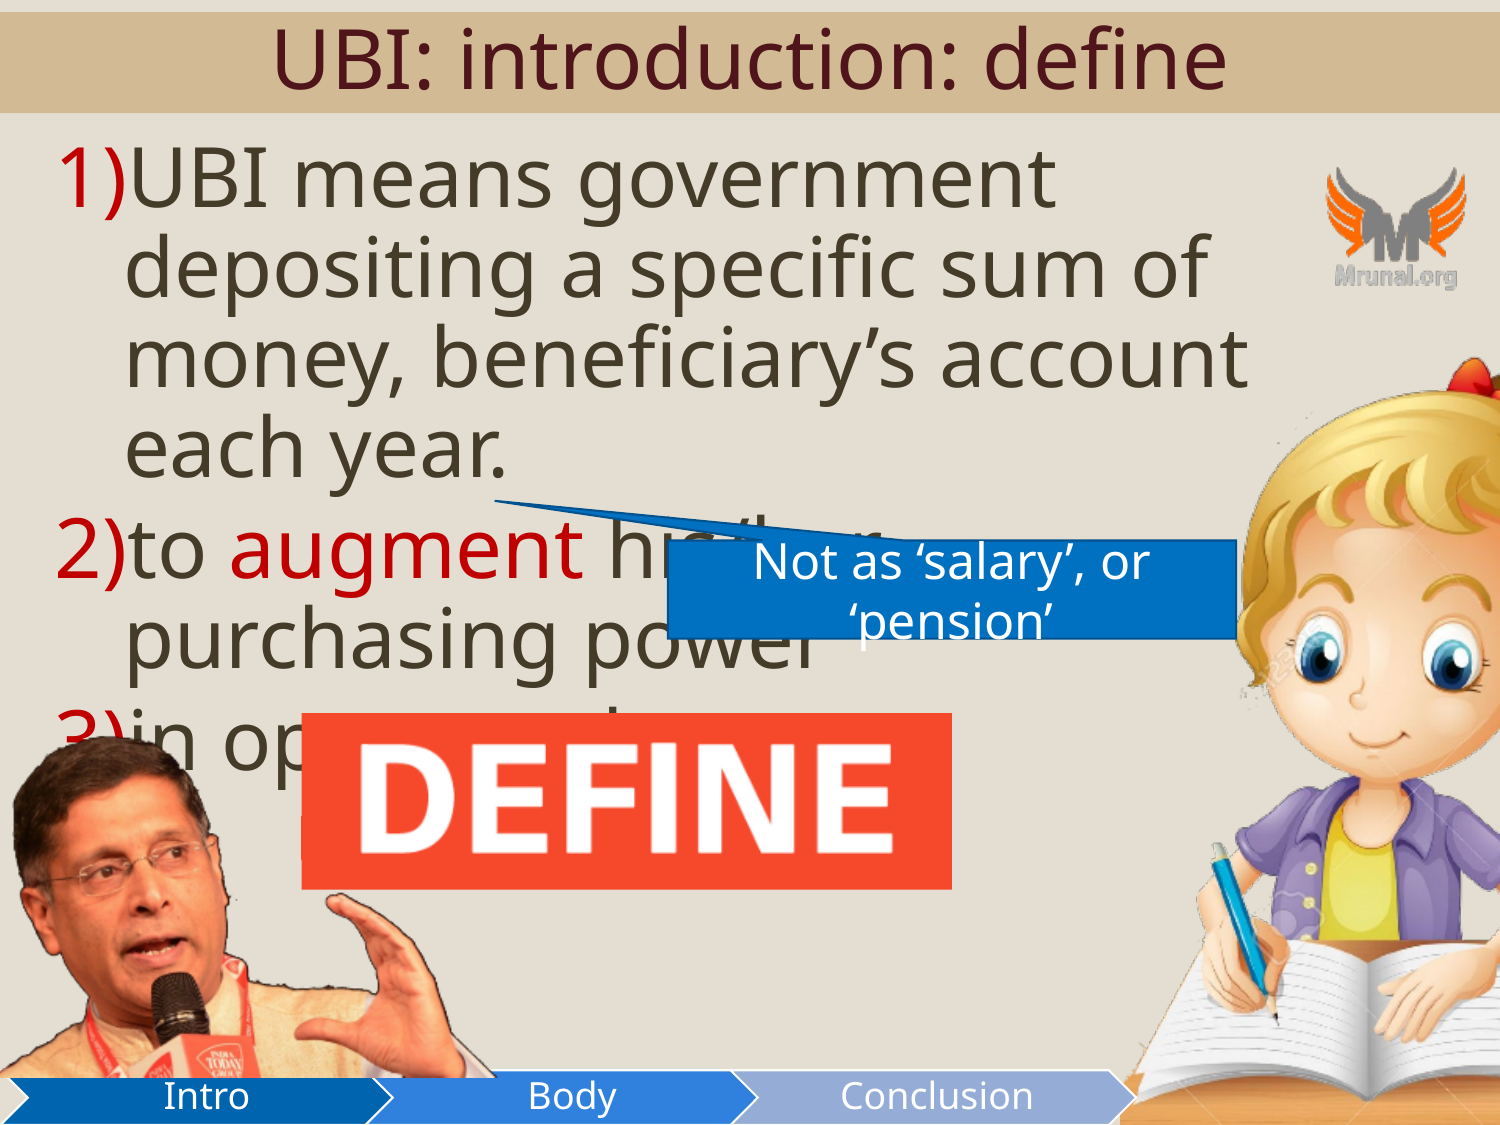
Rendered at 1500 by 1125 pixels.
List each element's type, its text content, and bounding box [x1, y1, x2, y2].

title UBI: introduction: define [0, 12, 1500, 114]
text_box Not as ‘salary’, or ‘pension’ [494, 499, 1238, 640]
picture [0, 702, 952, 1078]
list UBI means government depositing a specific sum of money, beneficiary’s account each year. to augment his/her purchasing power in open market. [39, 128, 1291, 1014]
picture [1120, 344, 1500, 1125]
picture [1323, 163, 1471, 295]
